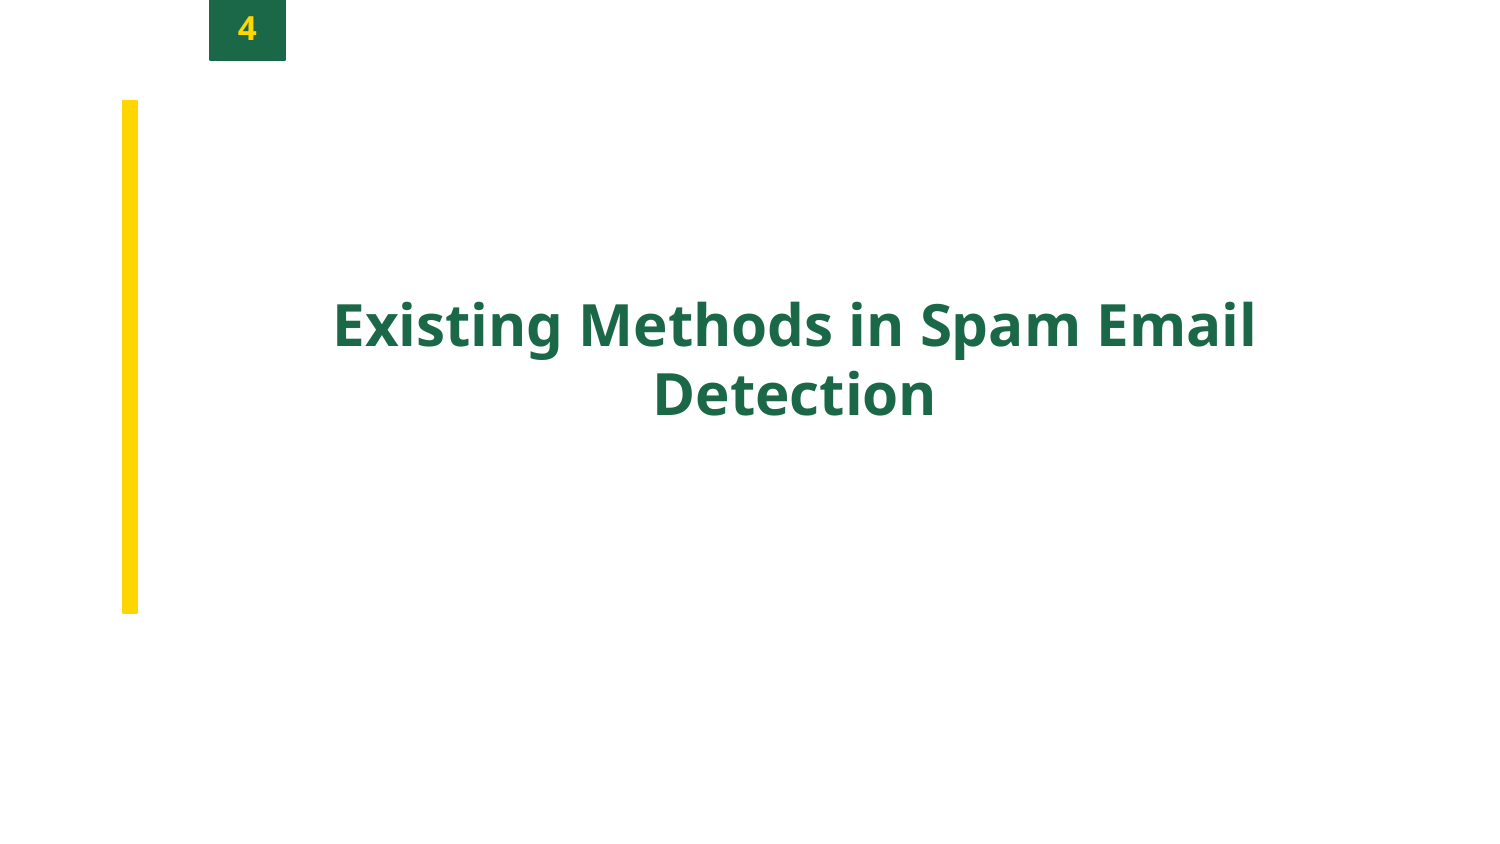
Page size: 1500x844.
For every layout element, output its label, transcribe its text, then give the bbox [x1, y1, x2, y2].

text_box [122, 100, 137, 613]
text_box Existing Methods in Spam Email Detection [202, 280, 1388, 435]
text_box [209, 0, 285, 60]
text_box 4 [217, 0, 278, 55]
